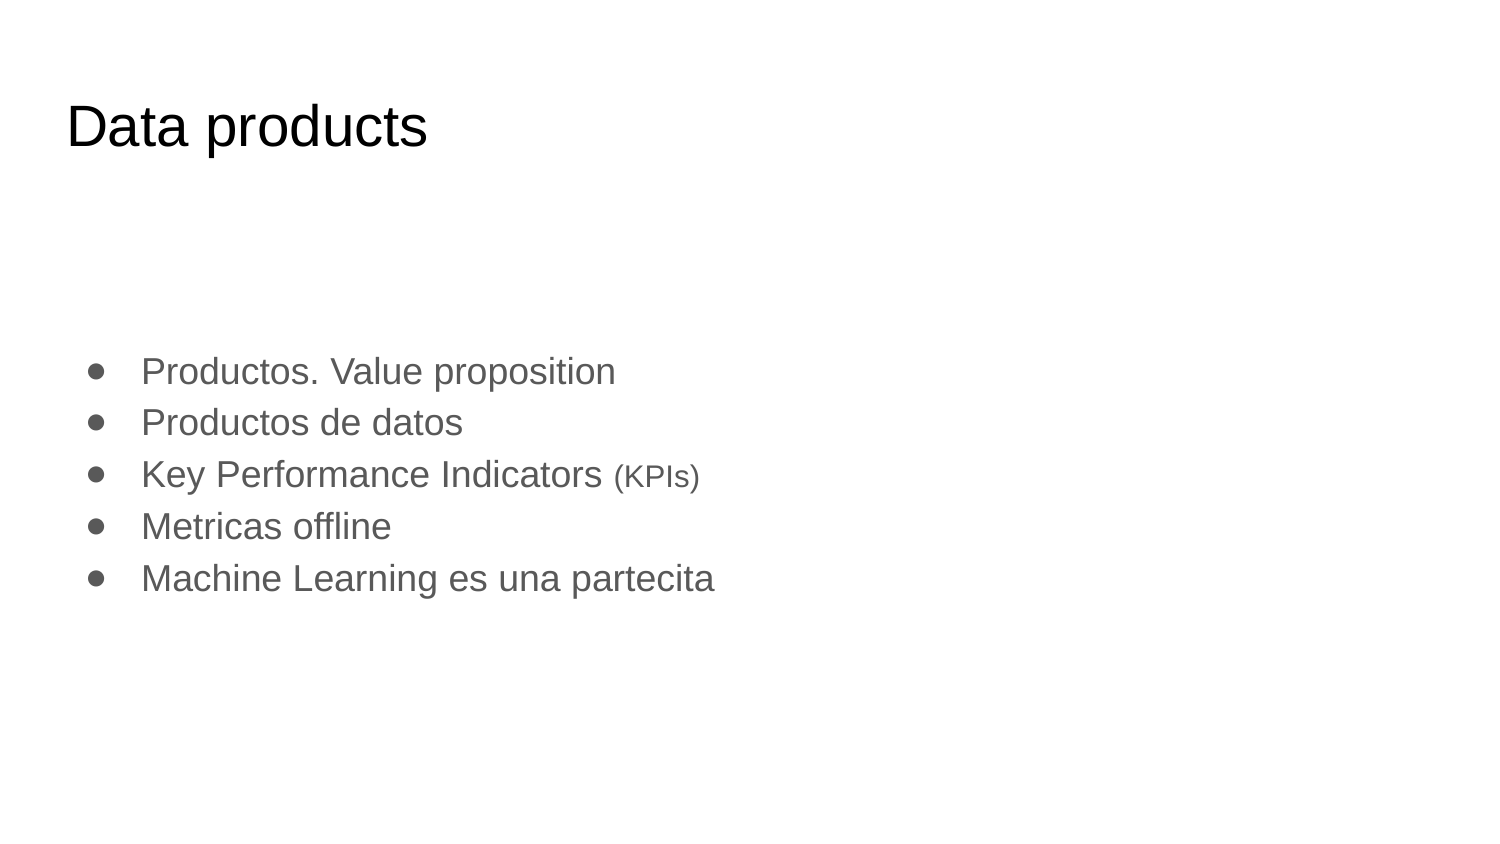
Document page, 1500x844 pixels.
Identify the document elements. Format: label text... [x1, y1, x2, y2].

list Productos. Value proposition Productos de datos Key Performance Indicators (KPIs) Metricas offline Machine Learning es una partecita [51, 189, 1449, 750]
title Data products [51, 72, 1449, 167]
